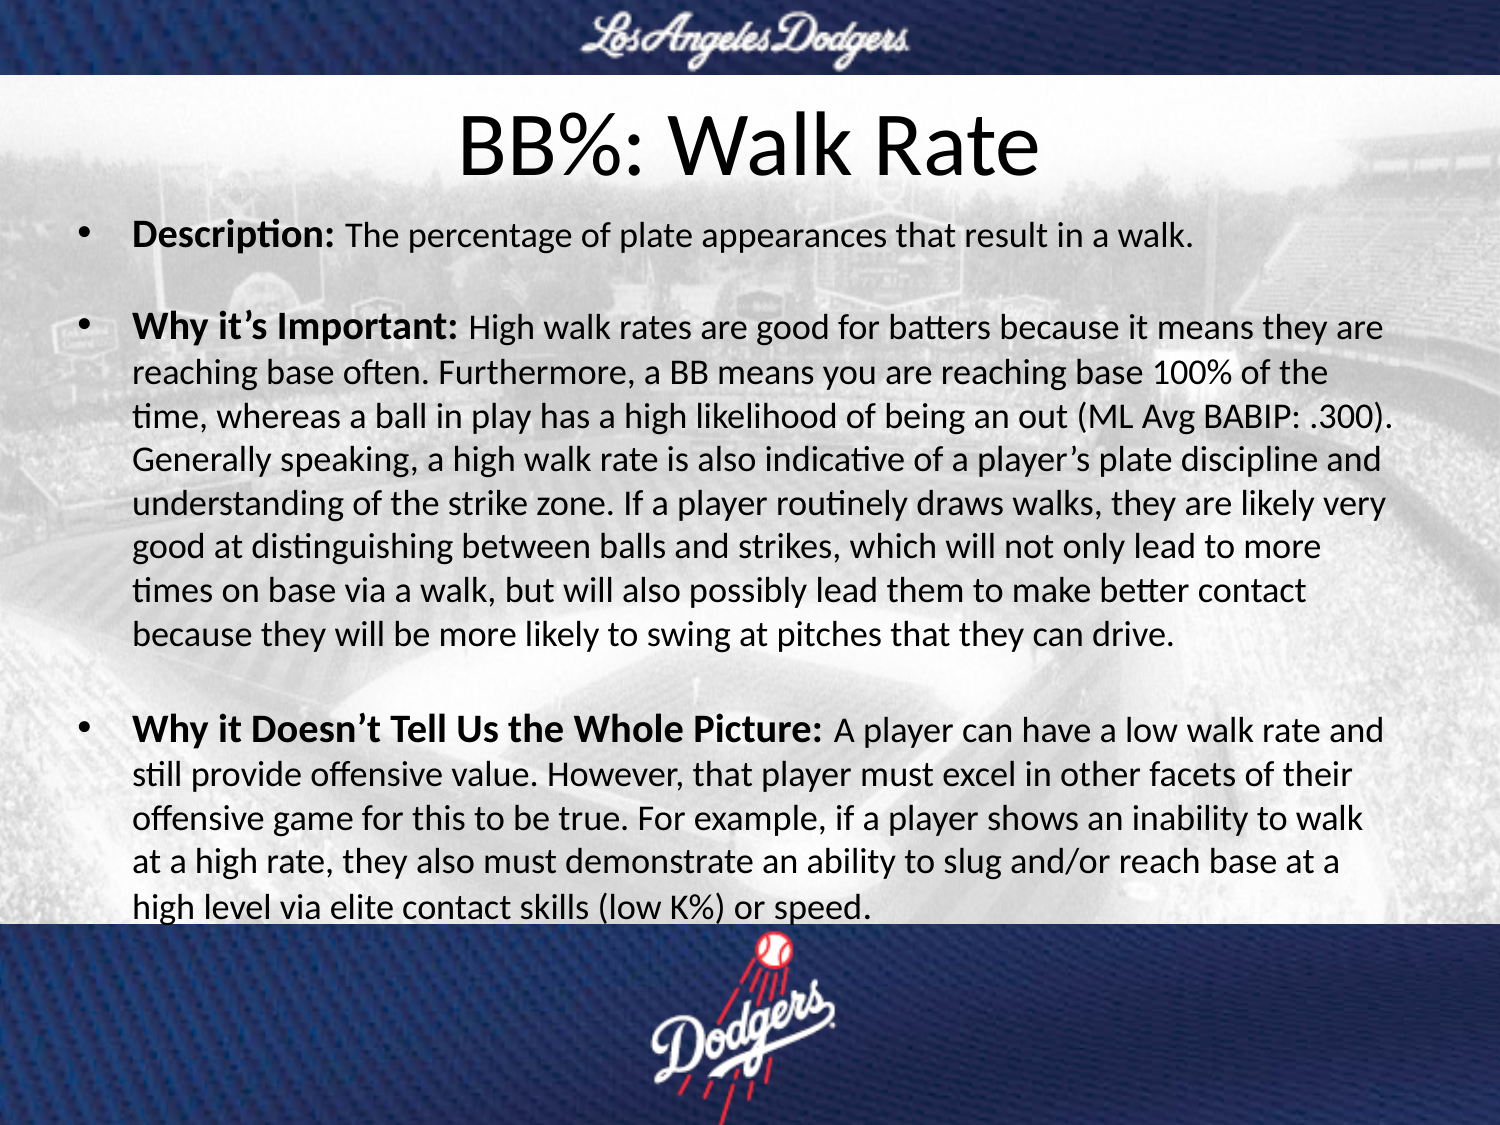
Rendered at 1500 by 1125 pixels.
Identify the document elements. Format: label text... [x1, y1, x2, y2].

title BB%: Walk Rate [75, 45, 1425, 233]
list Description: The percentage of plate appearances that result in a walk. Why it’s Important: High walk rates are good for batters because it means they are reaching base often. Furthermore, a BB means you are reaching base 100% of the time, whereas a ball in play has a high likelihood of being an out (ML Avg BABIP: .300). Generally speaking, a high walk rate is also indicative of a player’s plate discipline and understanding of the strike zone. If a player routinely draws walks, they are likely very good at distinguishing between balls and strikes, which will not only lead to more times on base via a walk, but will also possibly lead them to make better contact because they will be more likely to swing at pitches that they can drive. Why it Doesn’t Tell Us the Whole Picture: A player can have a low walk rate and still provide offensive value. However, that player must excel in other facets of their offensive game for this to be true. For example, if a player shows an inability to walk at a high rate, they also must demonstrate an ability to slug and/or reach base at a high level via elite contact skills (low K%) or speed. [62, 200, 1413, 943]
picture [0, 924, 1500, 1125]
picture [0, 0, 1500, 75]
